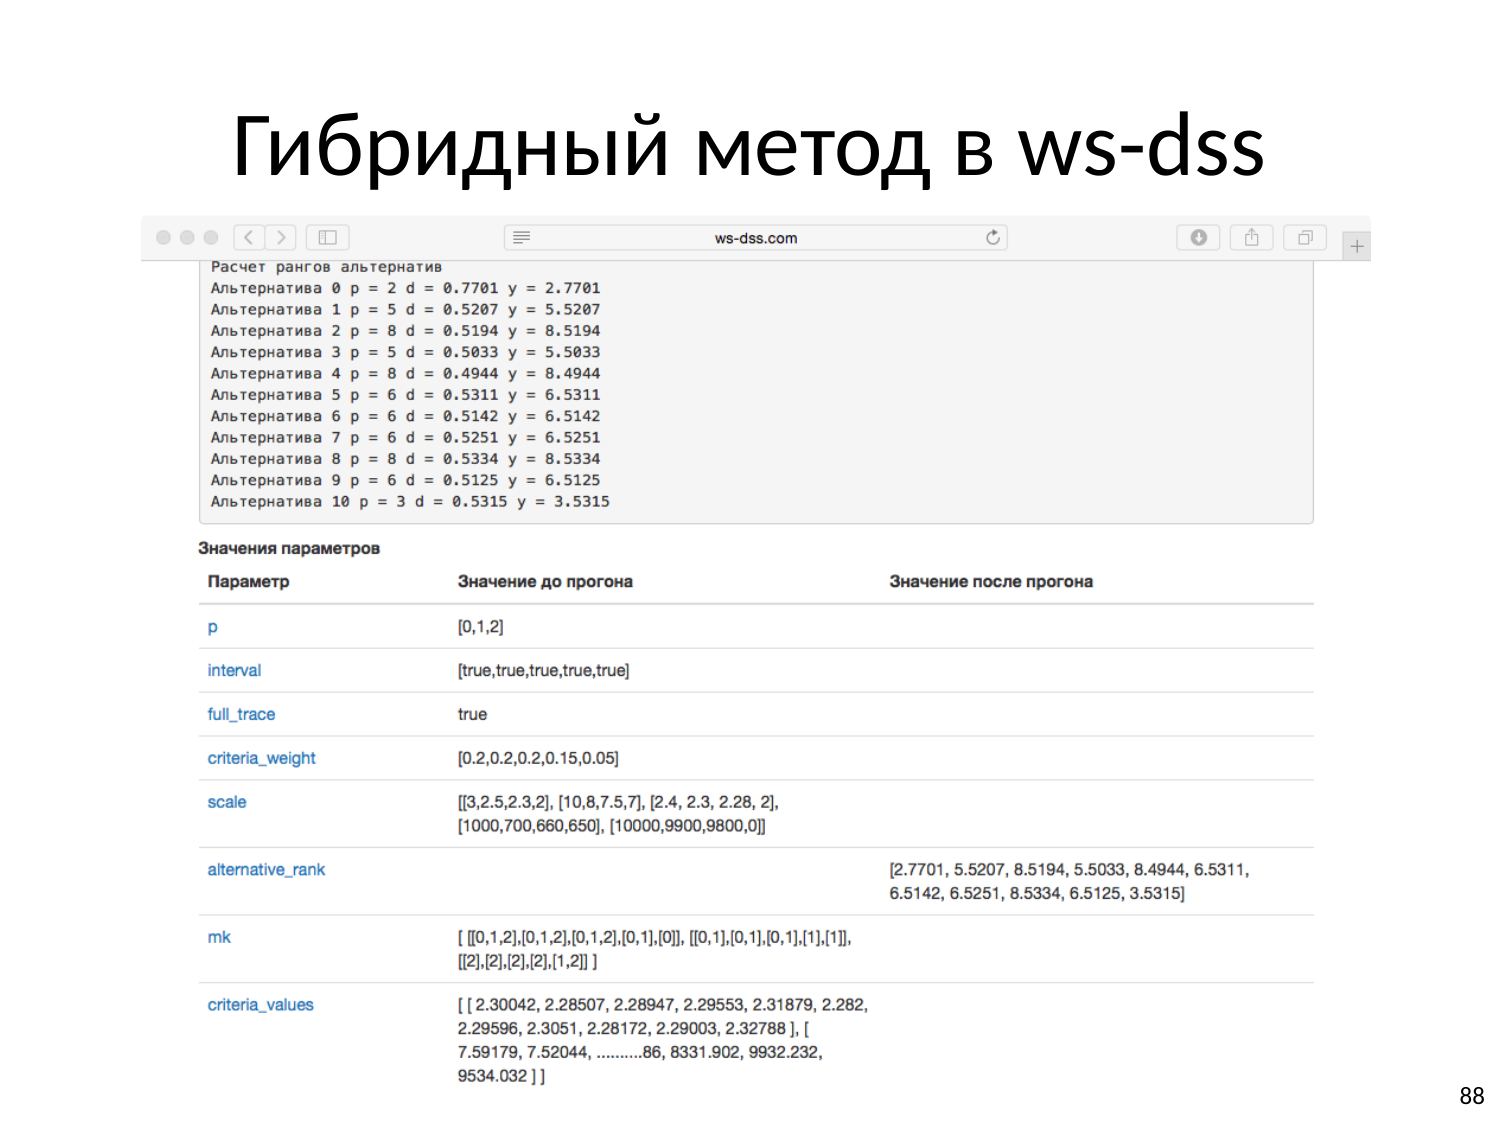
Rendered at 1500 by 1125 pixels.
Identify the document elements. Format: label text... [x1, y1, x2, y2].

slide_number 88 [1149, 1065, 1500, 1125]
picture [141, 215, 1371, 1091]
title Гибридный метод в ws-dss [75, 45, 1425, 233]
